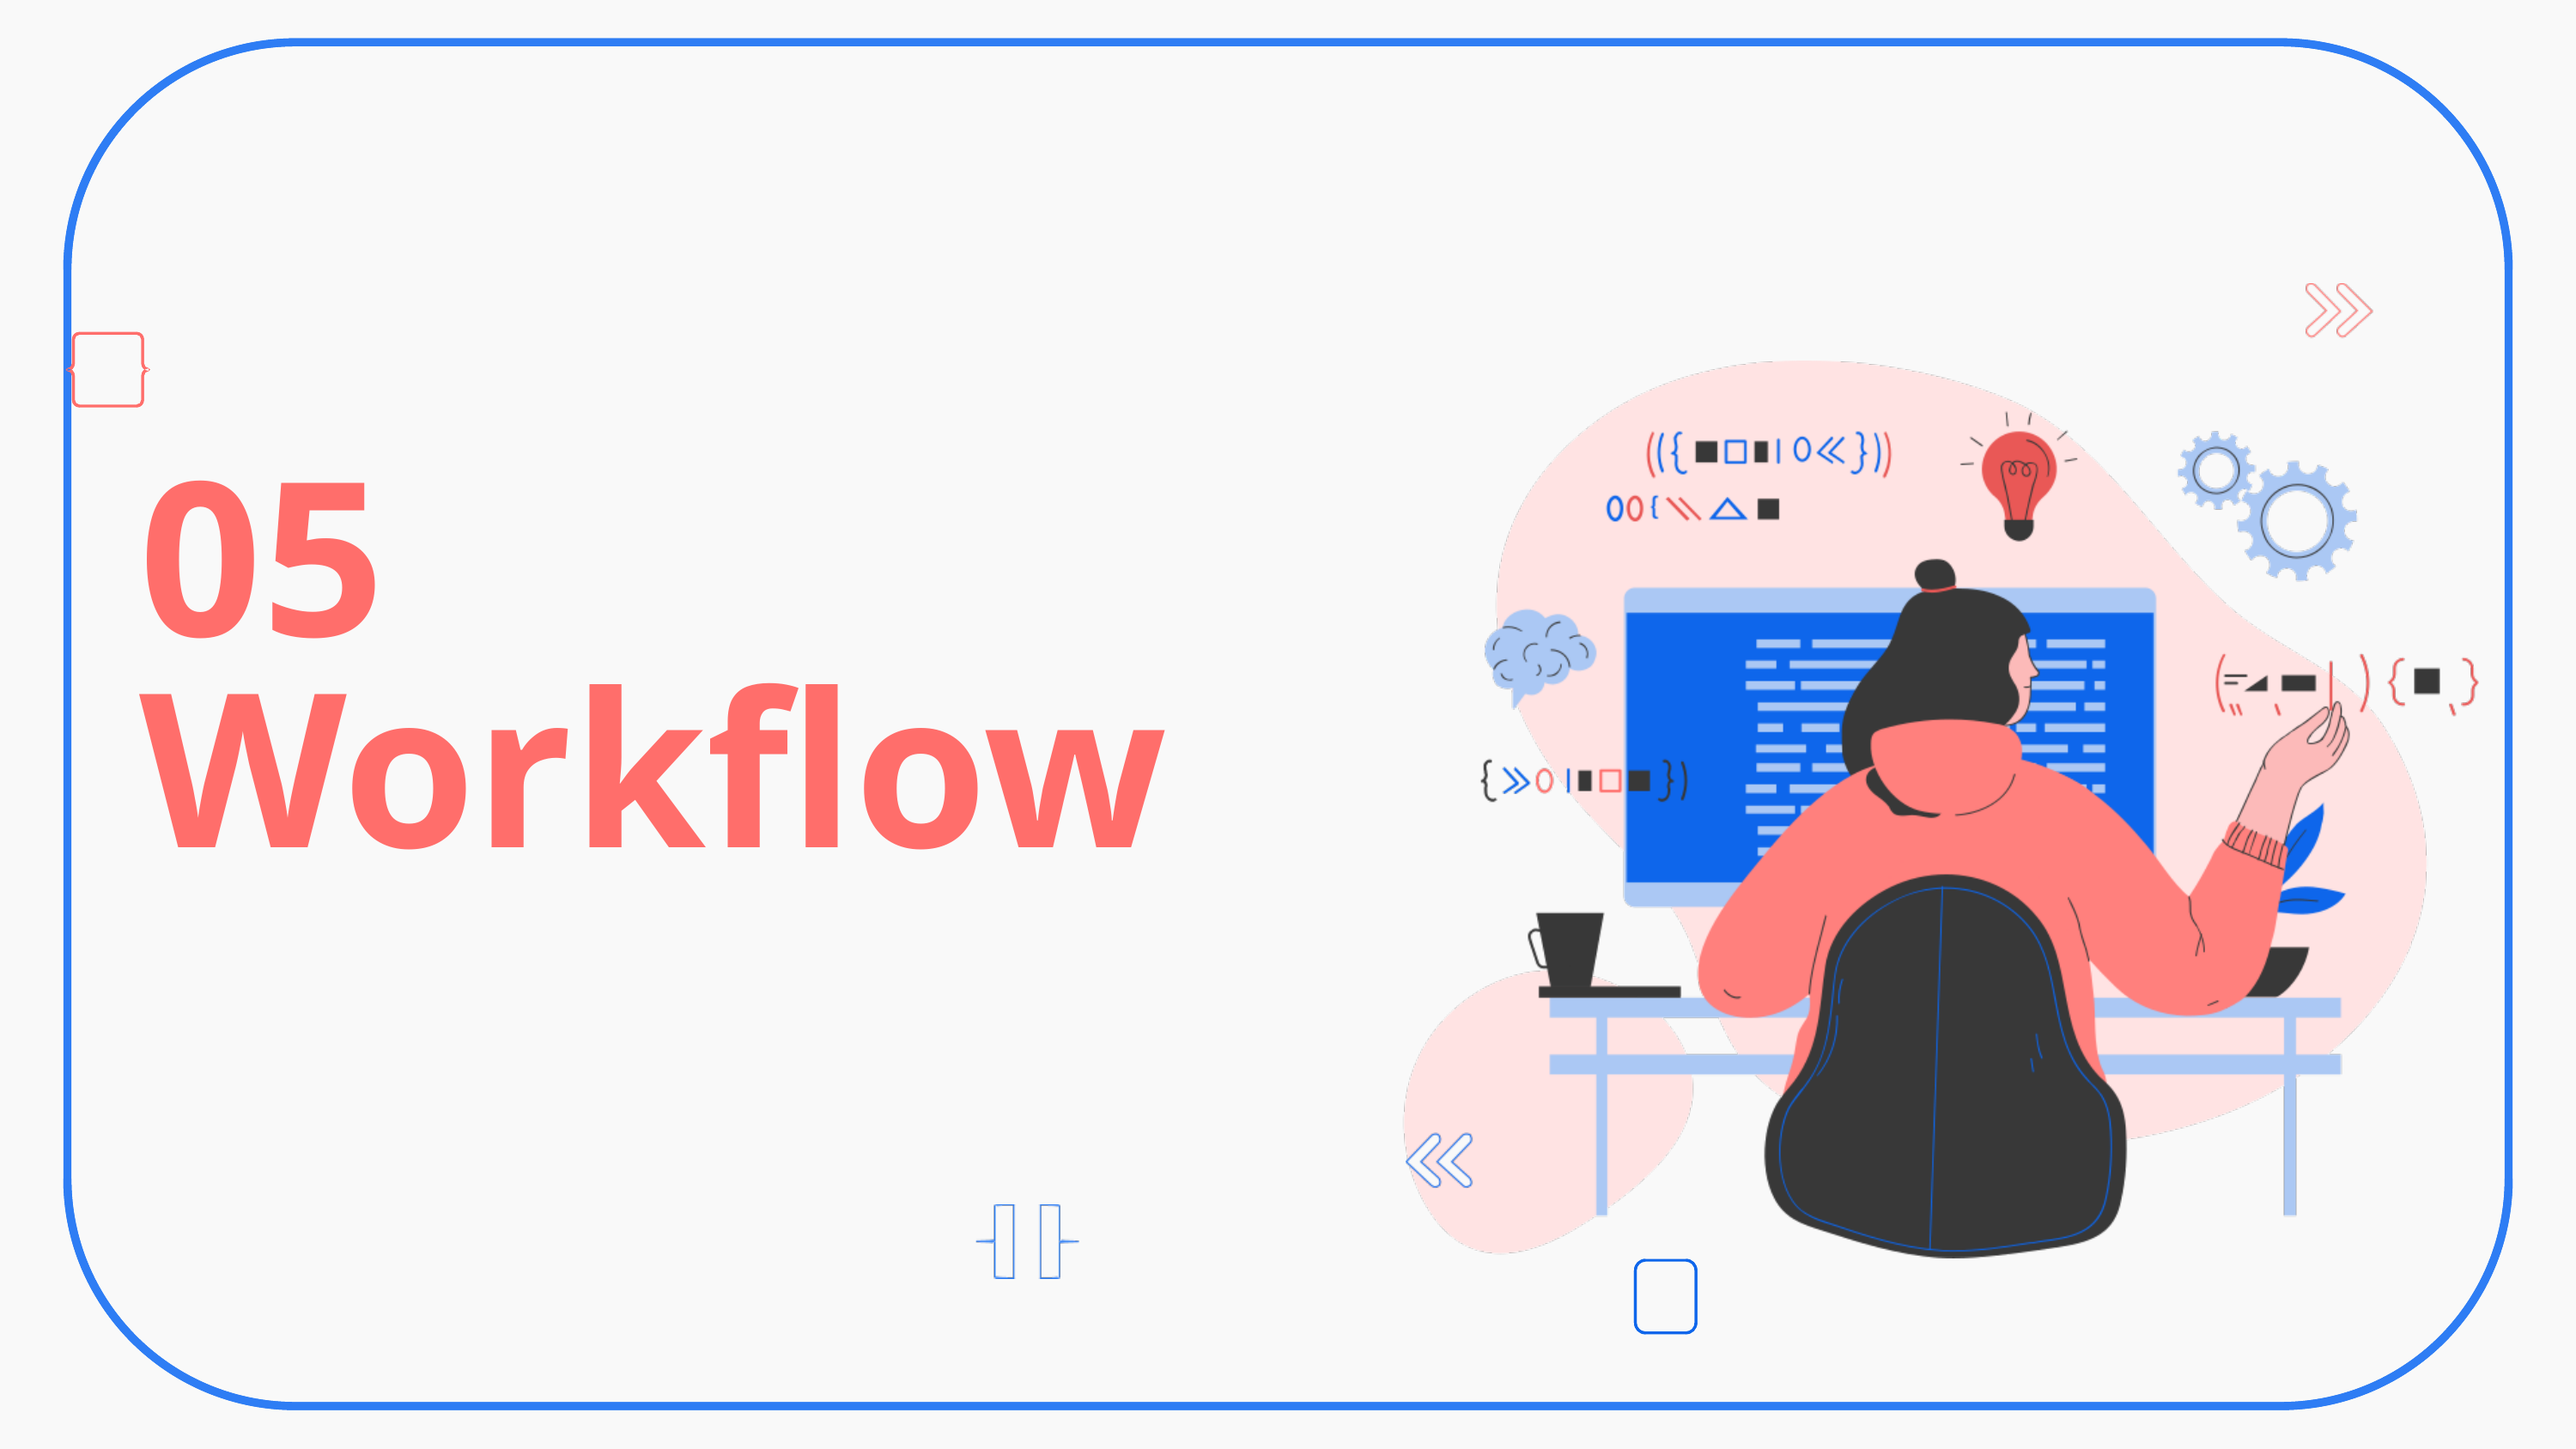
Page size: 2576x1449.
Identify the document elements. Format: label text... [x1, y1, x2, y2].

text_box [1981, 361, 2479, 1258]
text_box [1633, 1258, 1698, 1335]
text_box Workflow [139, 633, 595, 891]
text_box 05 [139, 421, 580, 680]
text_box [65, 331, 151, 408]
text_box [601, 0, 1975, 1449]
text_box [1981, 283, 2379, 1194]
